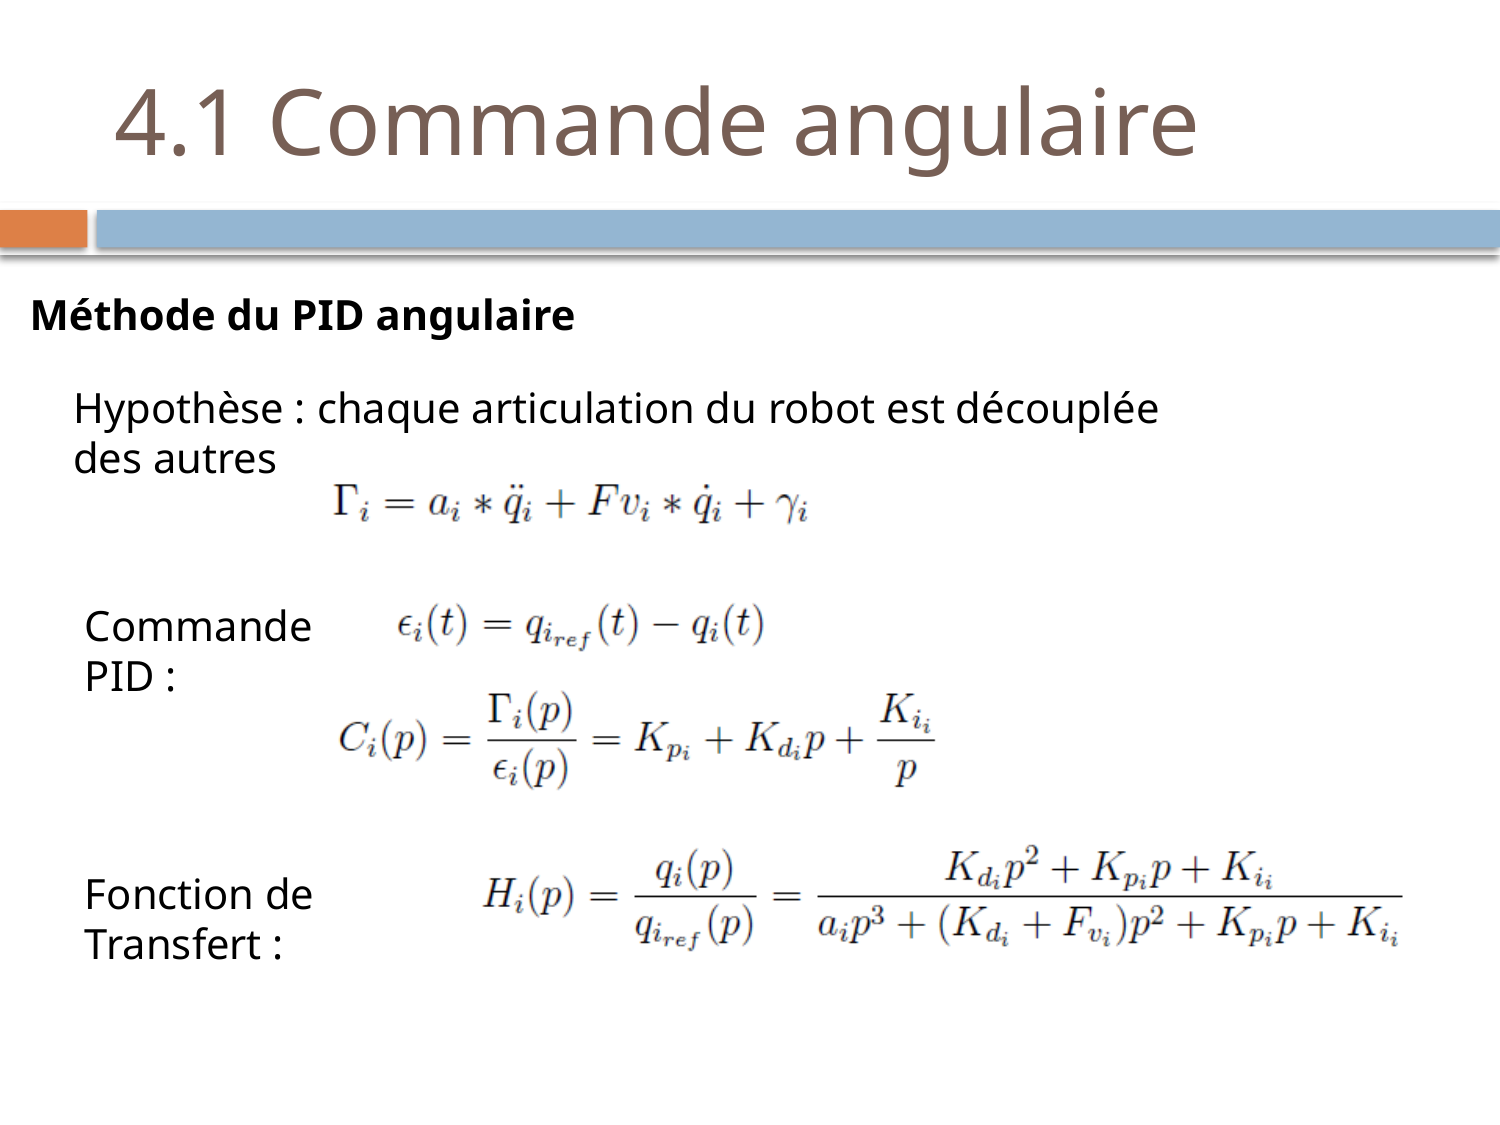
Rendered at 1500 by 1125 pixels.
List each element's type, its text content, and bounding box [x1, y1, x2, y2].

picture [327, 667, 954, 803]
picture [386, 597, 773, 653]
text_box Fonction de Transfert : [70, 860, 504, 975]
text_box Méthode du PID angulaire [14, 281, 591, 346]
text_box Commande PID : [70, 592, 375, 707]
picture [480, 831, 1420, 964]
title 4.1 Commande angulaire [99, 37, 1438, 200]
picture [316, 456, 833, 542]
text_box Hypothèse : chaque articulation du robot est découplée des autres [58, 374, 1219, 490]
